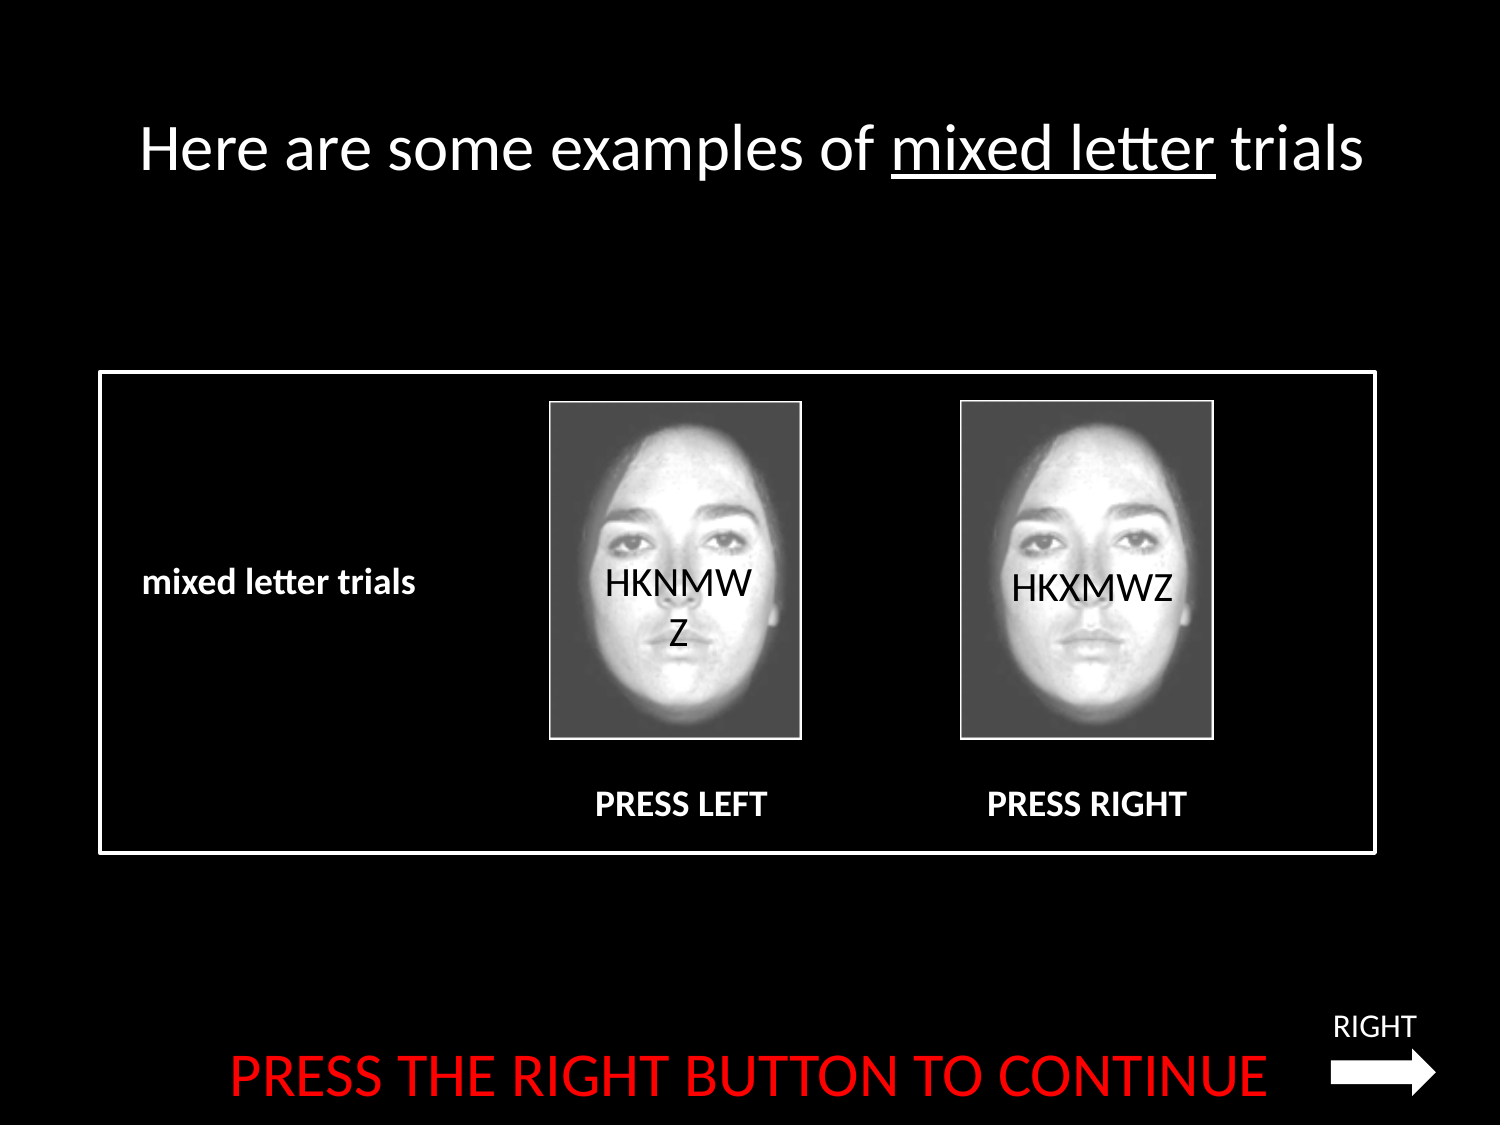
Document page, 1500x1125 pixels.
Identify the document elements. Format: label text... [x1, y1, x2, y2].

text_box [98, 370, 1377, 855]
picture [548, 401, 803, 740]
picture [960, 400, 1215, 740]
text_box RIGHT [1249, 996, 1500, 1125]
text_box [1330, 1047, 1437, 1097]
text_box PRESS THE RIGHT BUTTON TO CONTINUE [0, 1017, 1249, 1125]
list Here are some examples of mixed letter trials [3, 95, 1500, 370]
